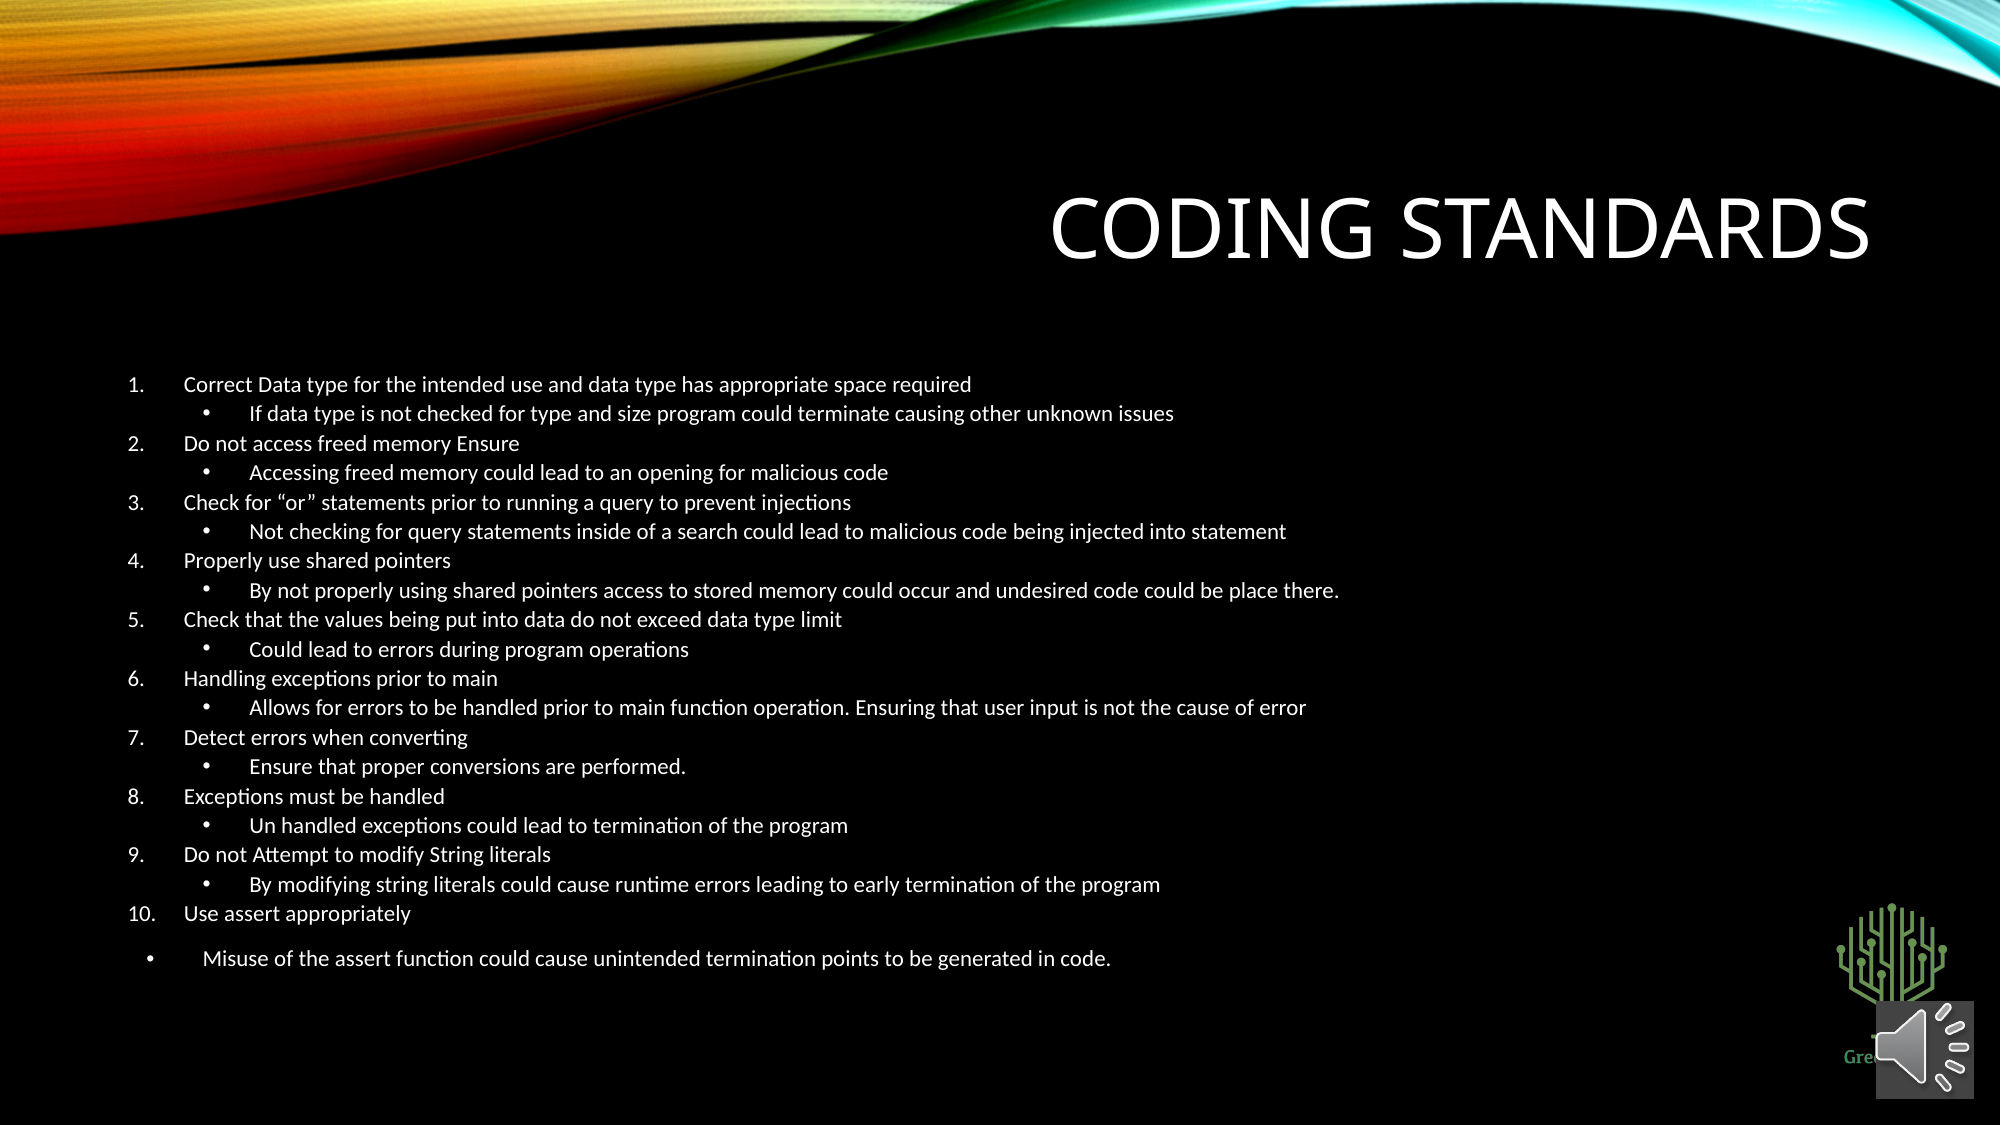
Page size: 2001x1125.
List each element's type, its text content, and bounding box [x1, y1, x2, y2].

picture [1817, 892, 1976, 1101]
list Correct Data type for the intended use and data type has appropriate space required If data type is not checked for type and size program could terminate causing other unknown issues Do not access freed memory Ensure Accessing freed memory could lead to an opening for malicious code Check for “or” statements prior to running a query to prevent injections Not checking for query statements inside of a search could lead to malicious code being injected into statement Properly use shared pointers By not properly using shared pointers access to stored memory could occur and undesired code could be place there. Check that the values being put into data do not exceed data type limit Could lead to errors during program operations Handling exceptions prior to main Allows for errors to be handled prior to main function operation. Ensuring that user input is not the cause of error Detect errors when converting Ensure that proper conversions are performed. Exceptions must be handled Un handled exceptions could lead to termination of the program Do not Attempt to modify String literals By modifying string literals could cause runtime errors leading to early termination of the program Use assert appropriately Misuse of the assert function could cause unintended termination points to be generated in code. [112, 360, 1888, 1021]
title CODING STANDARDS [474, 125, 1888, 338]
picture [0, 0, 2000, 237]
